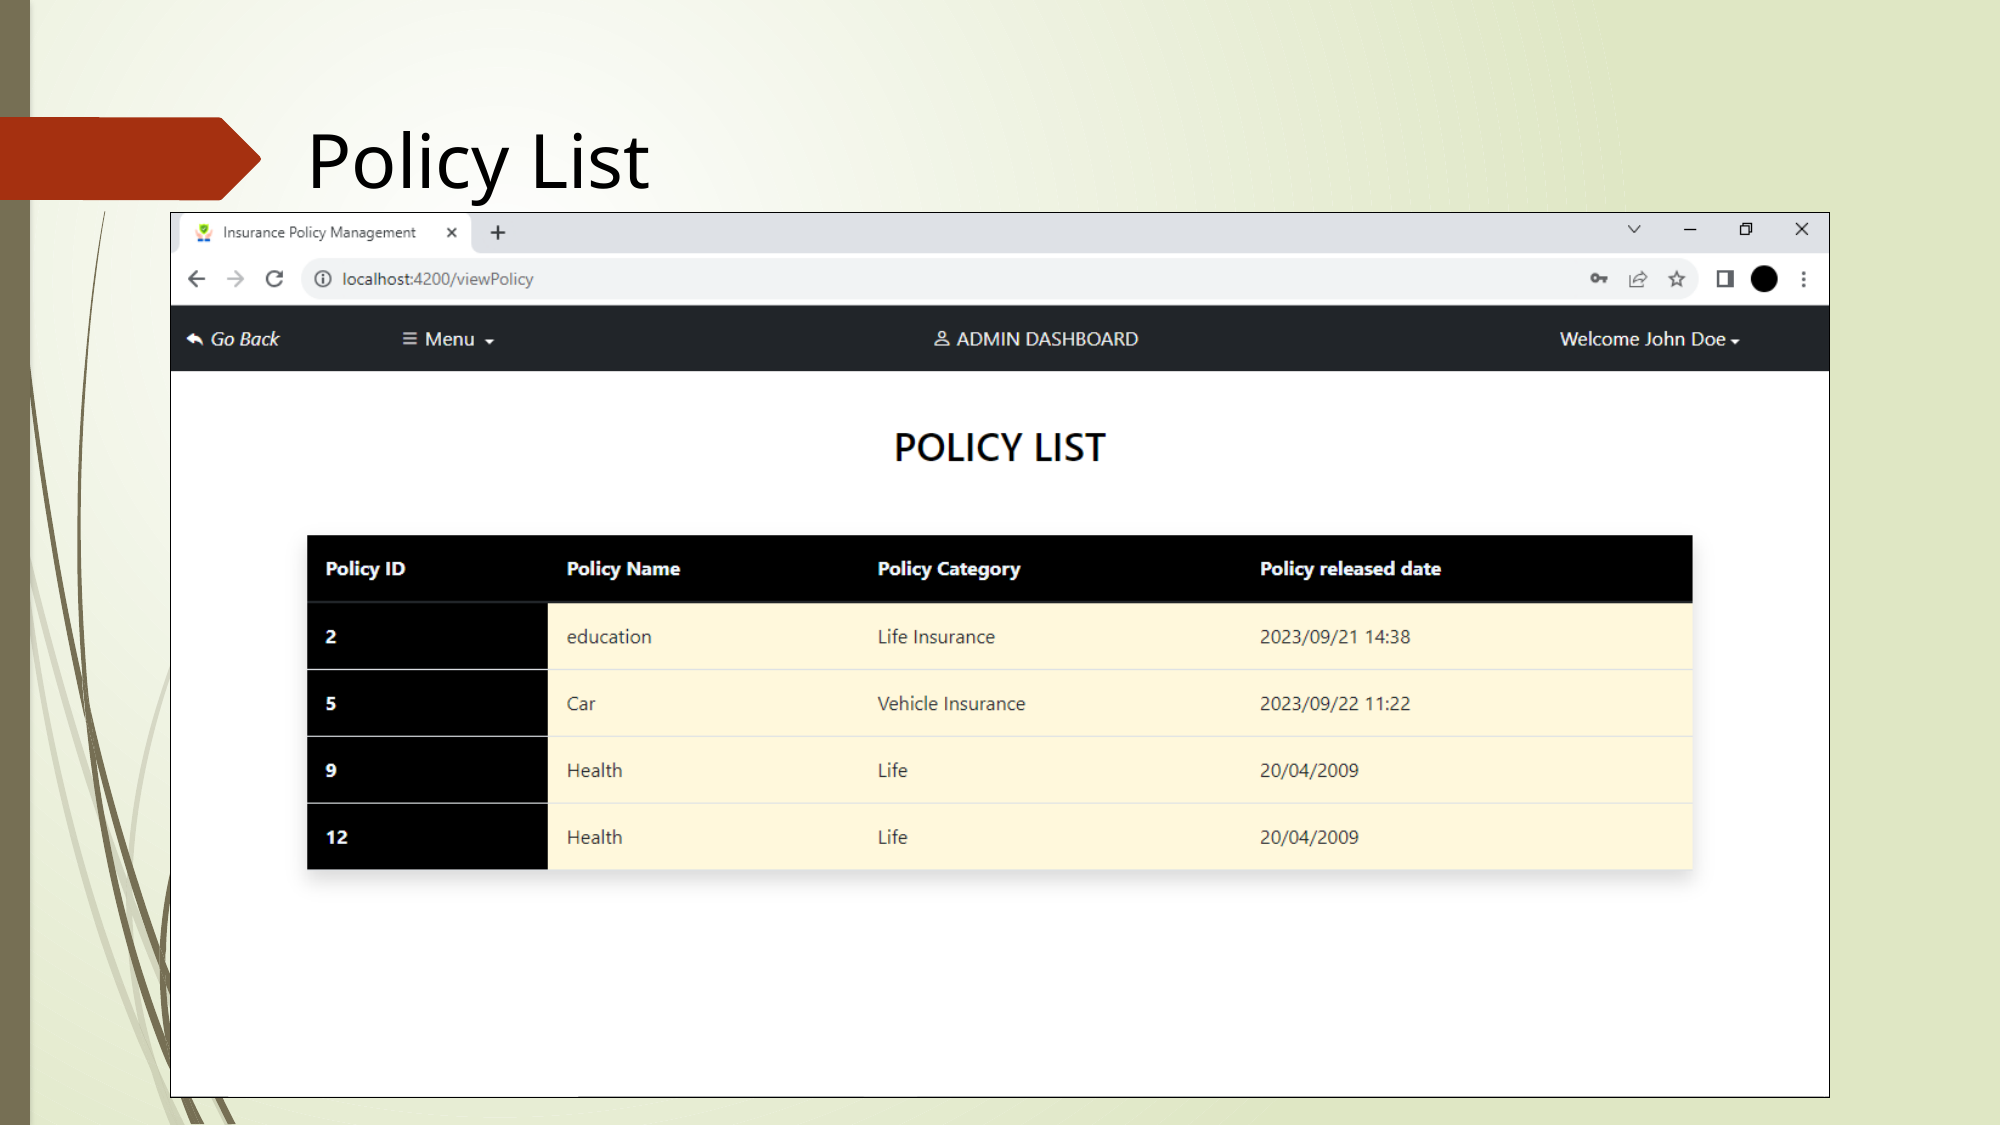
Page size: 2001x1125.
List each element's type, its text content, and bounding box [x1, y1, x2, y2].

text_box Policy List [291, 106, 667, 212]
picture [170, 212, 1830, 1098]
